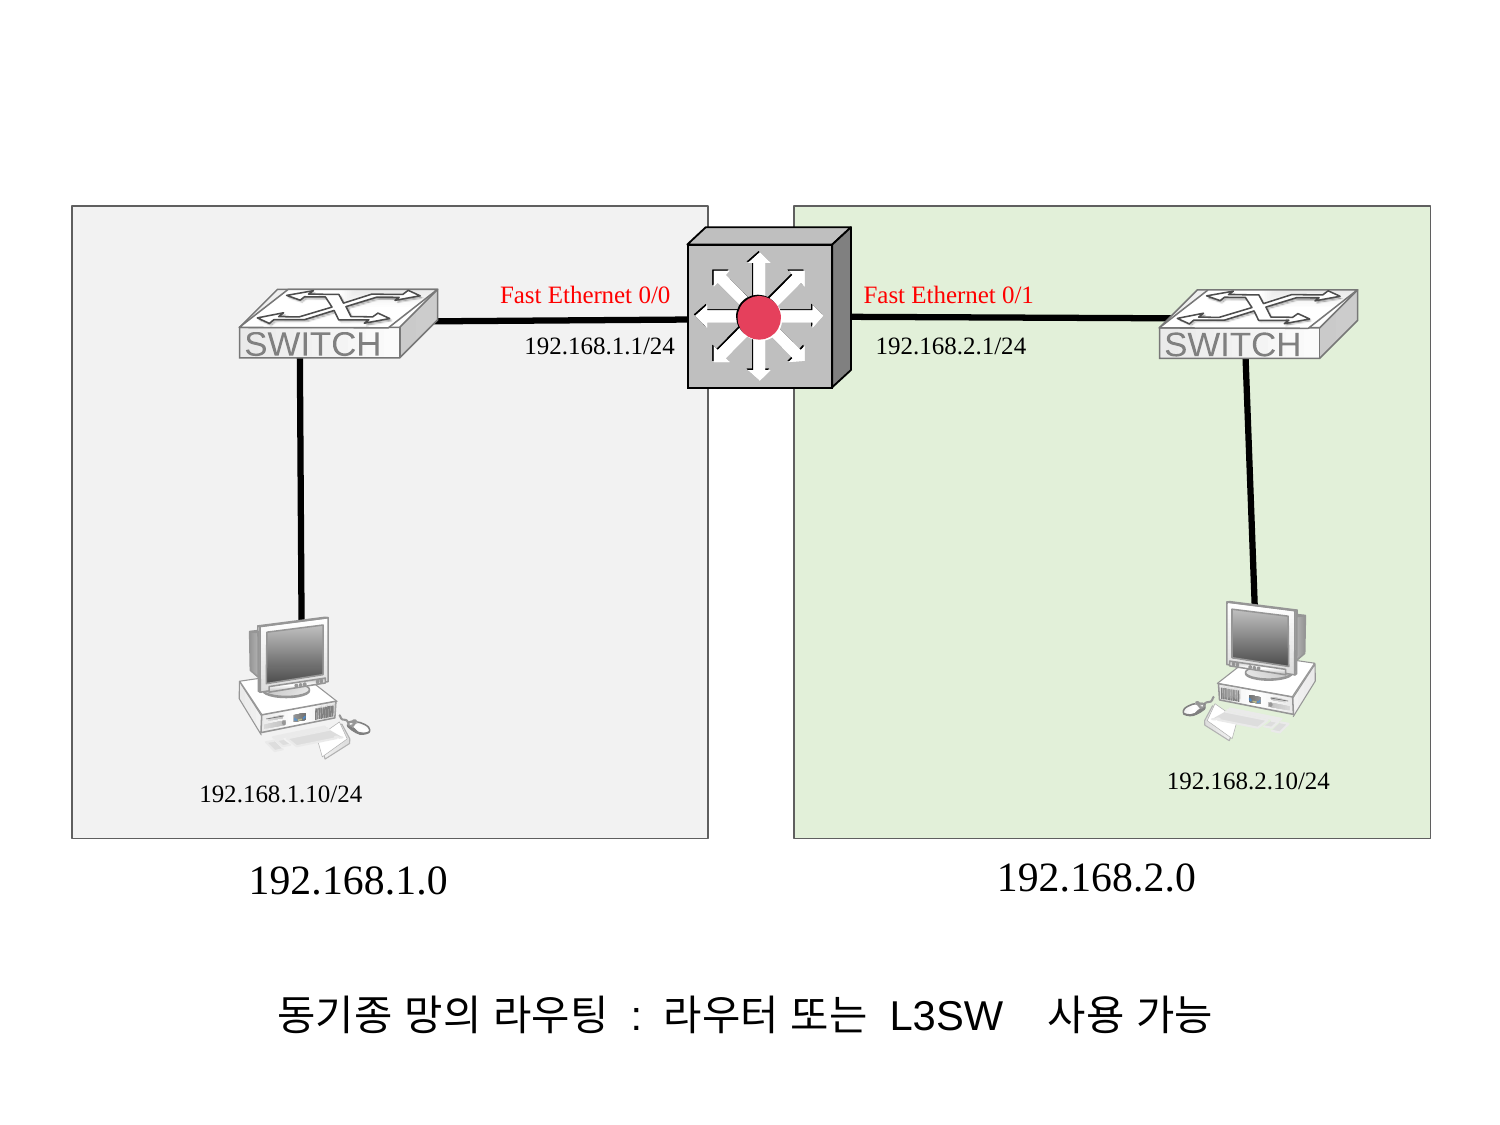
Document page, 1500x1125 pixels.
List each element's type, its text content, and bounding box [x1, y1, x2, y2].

text_box 192.168.1.1/24 [509, 322, 687, 368]
text_box 192.168.2.1/24 [860, 322, 1042, 367]
text_box 192.168.2.0 [982, 842, 1212, 907]
text_box 192.168.1.0 [233, 845, 463, 911]
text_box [1159, 289, 1358, 359]
text_box [72, 205, 709, 839]
text_box Fast Ethernet 0/0 [485, 271, 686, 317]
text_box [794, 205, 1431, 839]
text_box 192.168.1.10/24 [184, 770, 378, 815]
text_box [239, 617, 371, 759]
text_box Fast Ethernet 0/1 [853, 271, 1050, 316]
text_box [1244, 359, 1256, 601]
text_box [1184, 601, 1316, 741]
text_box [687, 227, 853, 390]
text_box 192.168.2.10/24 [1152, 756, 1346, 802]
text_box 동기종 망의 라우팅 : 라우터 또는 L3SW 사용 가능 [262, 981, 1241, 1047]
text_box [239, 289, 438, 358]
